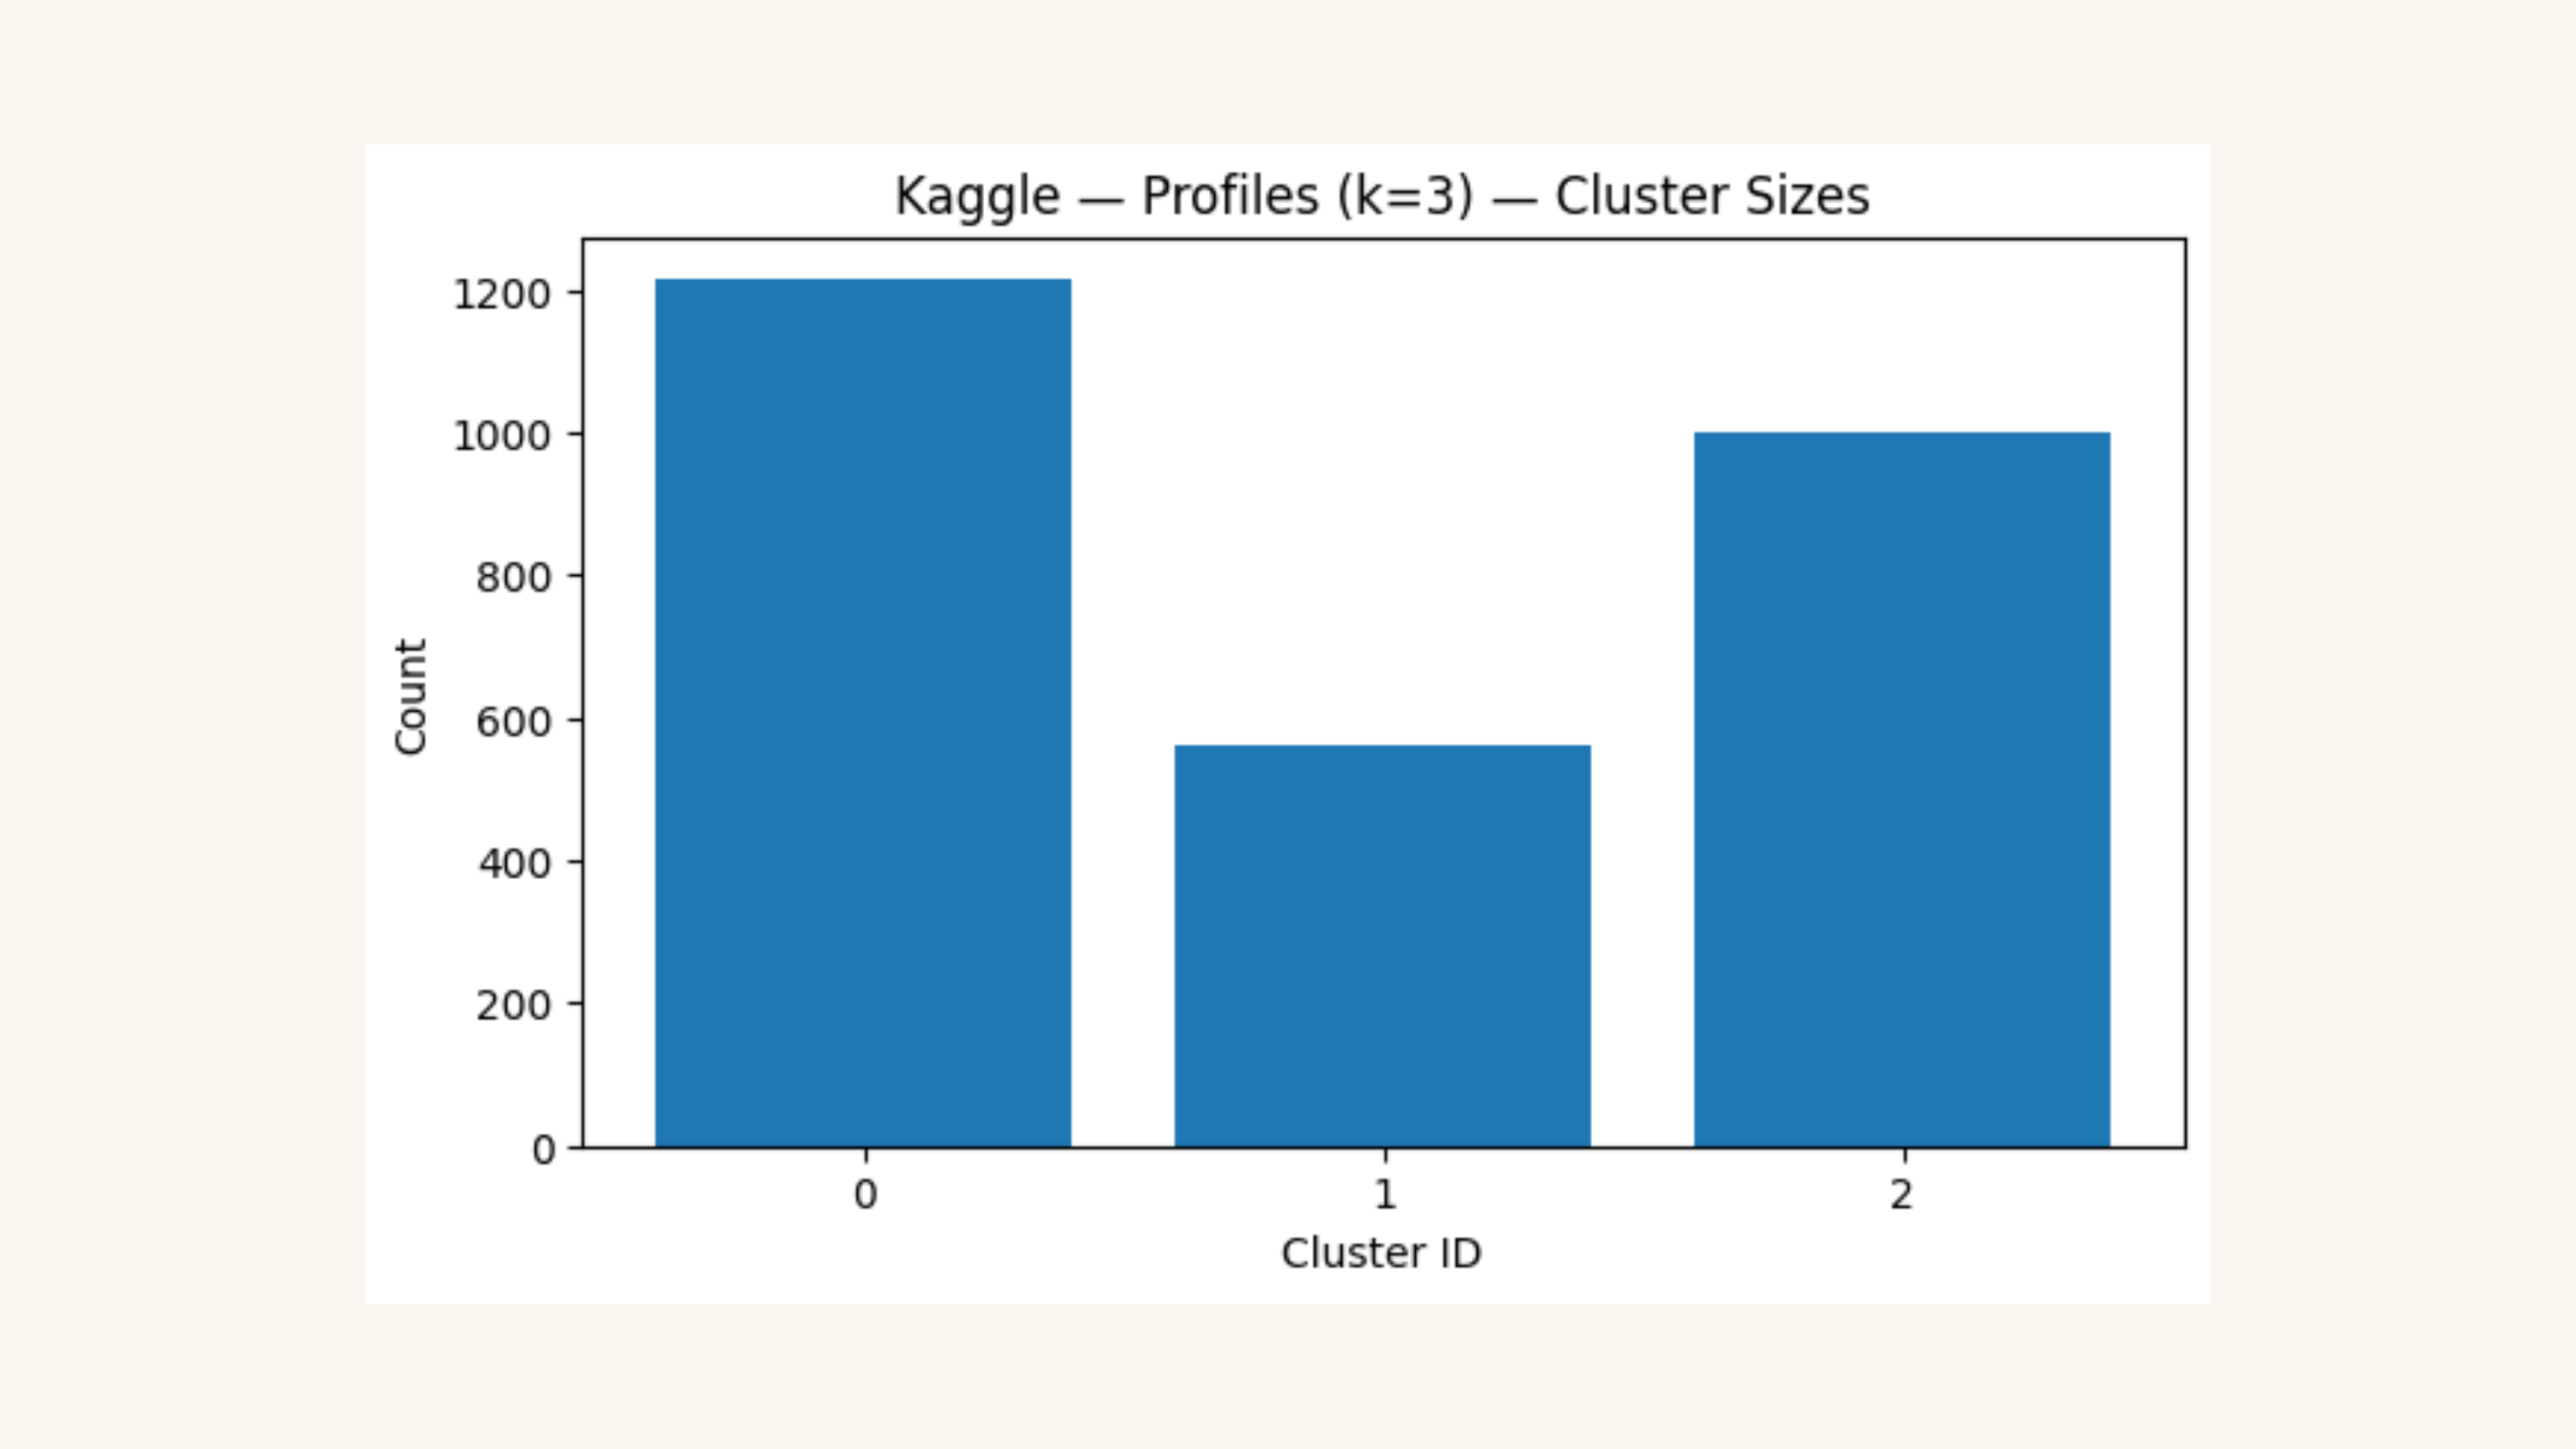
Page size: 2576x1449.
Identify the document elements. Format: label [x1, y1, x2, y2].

text_box [364, 144, 2212, 1304]
